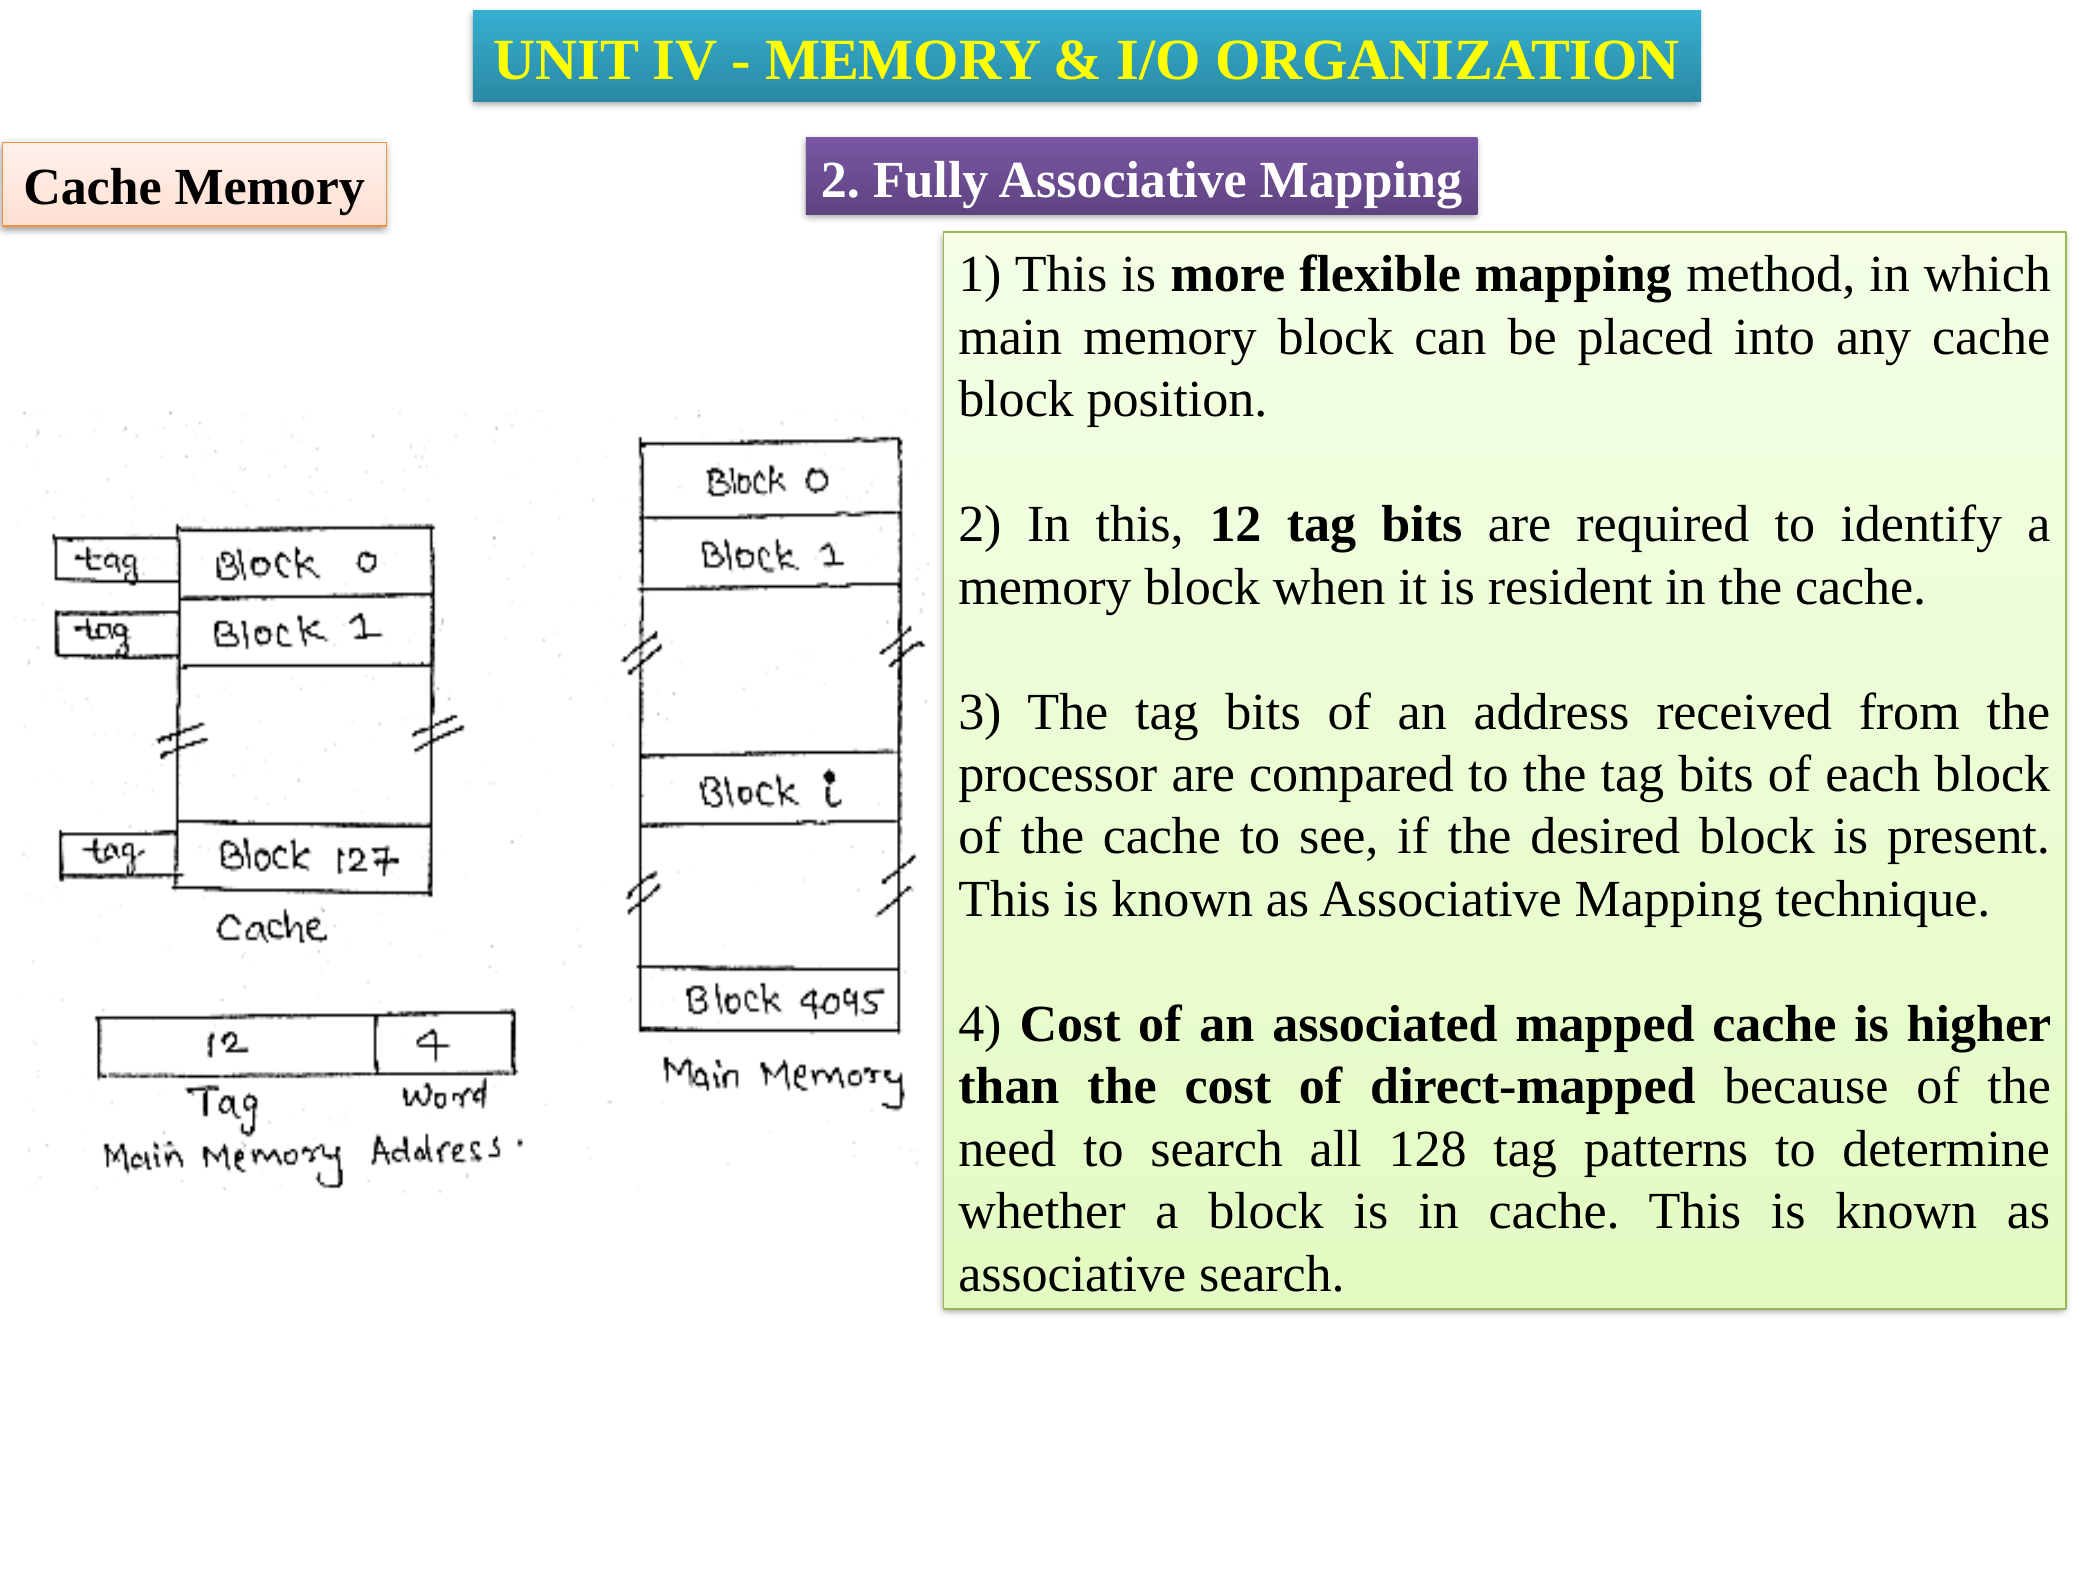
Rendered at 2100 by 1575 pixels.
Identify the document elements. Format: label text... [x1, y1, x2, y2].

text_box 2. Fully Associative Mapping [805, 137, 1478, 215]
text_box Cache Memory [2, 142, 387, 227]
picture [6, 409, 933, 1202]
text_box UNIT IV - MEMORY & I/O ORGANIZATION [472, 10, 1702, 102]
text_box 1) This is more flexible mapping method, in which main memory block can be placed into any cache block position. 2) In this, 12 tag bits are required to identify a memory block when it is resident in the cache. 3) The tag bits of an address received from the processor are compared to the tag bits of each block of the cache to see, if the desired block is present. This is known as Associative Mapping technique. 4) Cost of an associated mapped cache is higher than the cost of direct-mapped because of the need to search all 128 tag patterns to determine whether a block is in cache. This is known as associative search. [943, 231, 2067, 1310]
